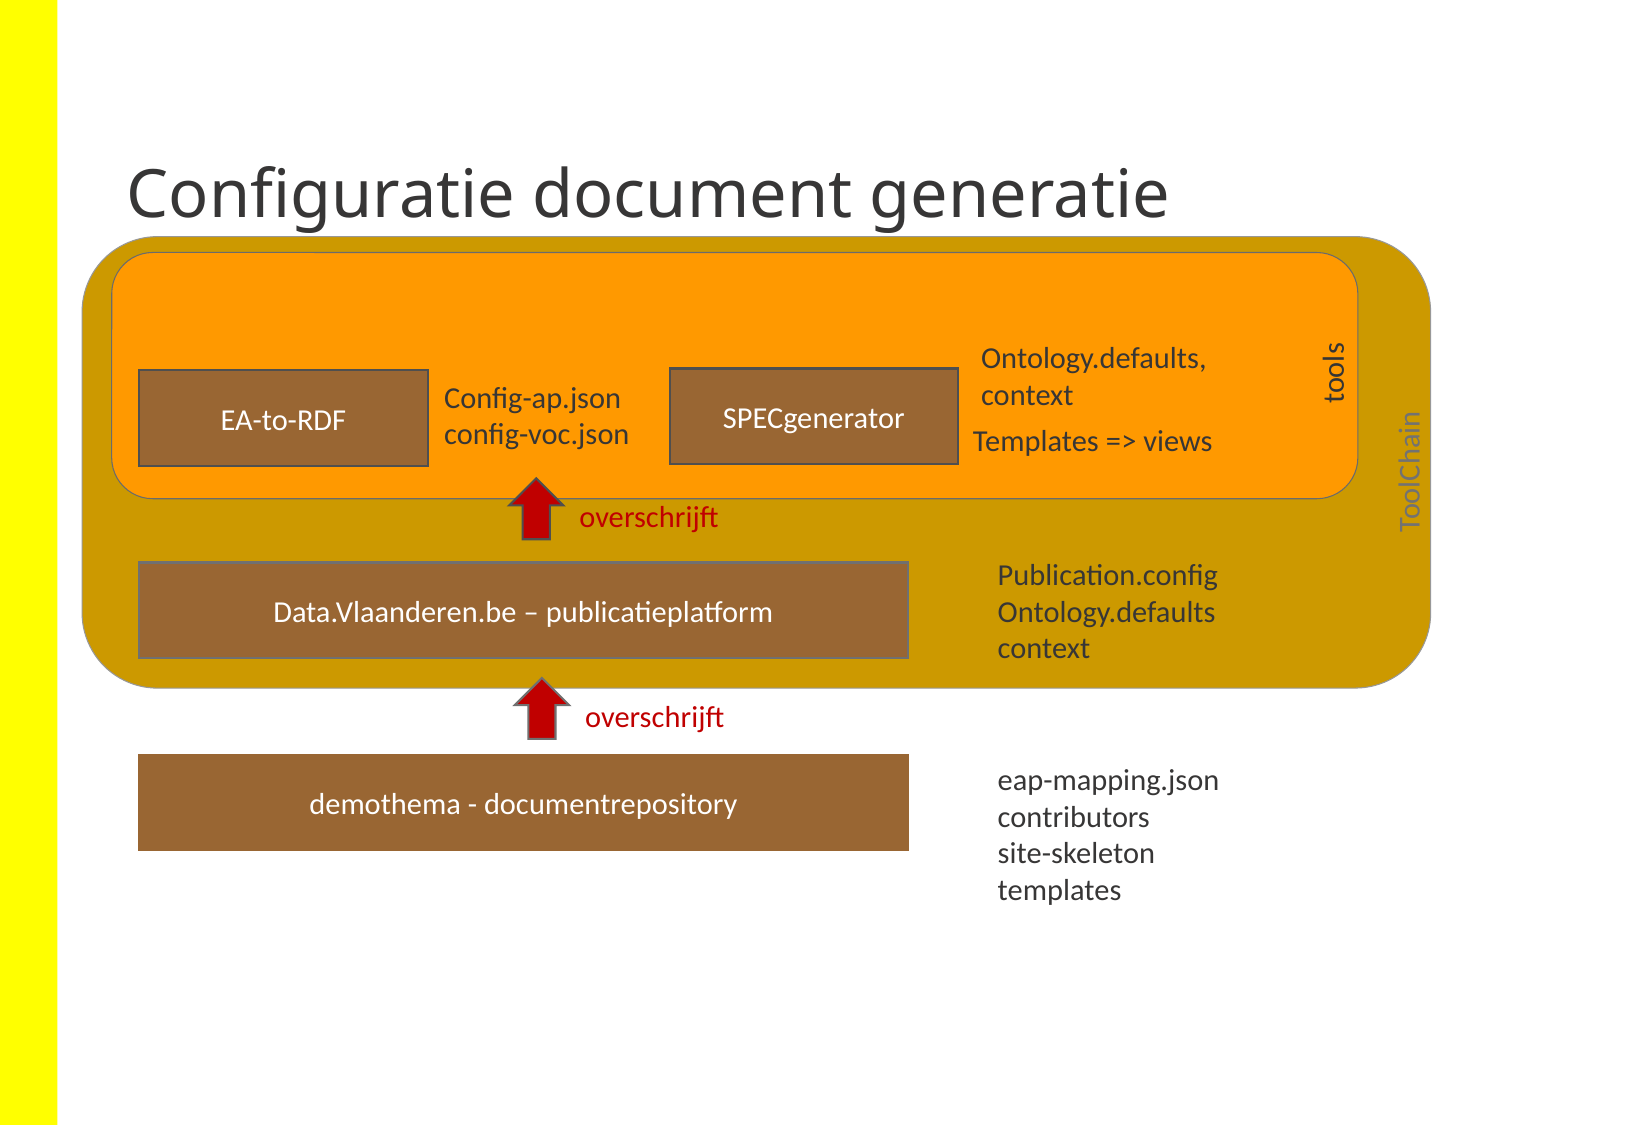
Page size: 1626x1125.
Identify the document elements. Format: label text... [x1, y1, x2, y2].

text_box eap-mapping.json contributors site-skeleton templates [982, 753, 1373, 914]
text_box demothema - documentrepository [138, 754, 909, 851]
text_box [82, 236, 1434, 689]
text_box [514, 677, 741, 742]
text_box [509, 478, 735, 543]
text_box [111, 252, 1359, 499]
title Configuratie document generatie [111, 152, 1514, 330]
